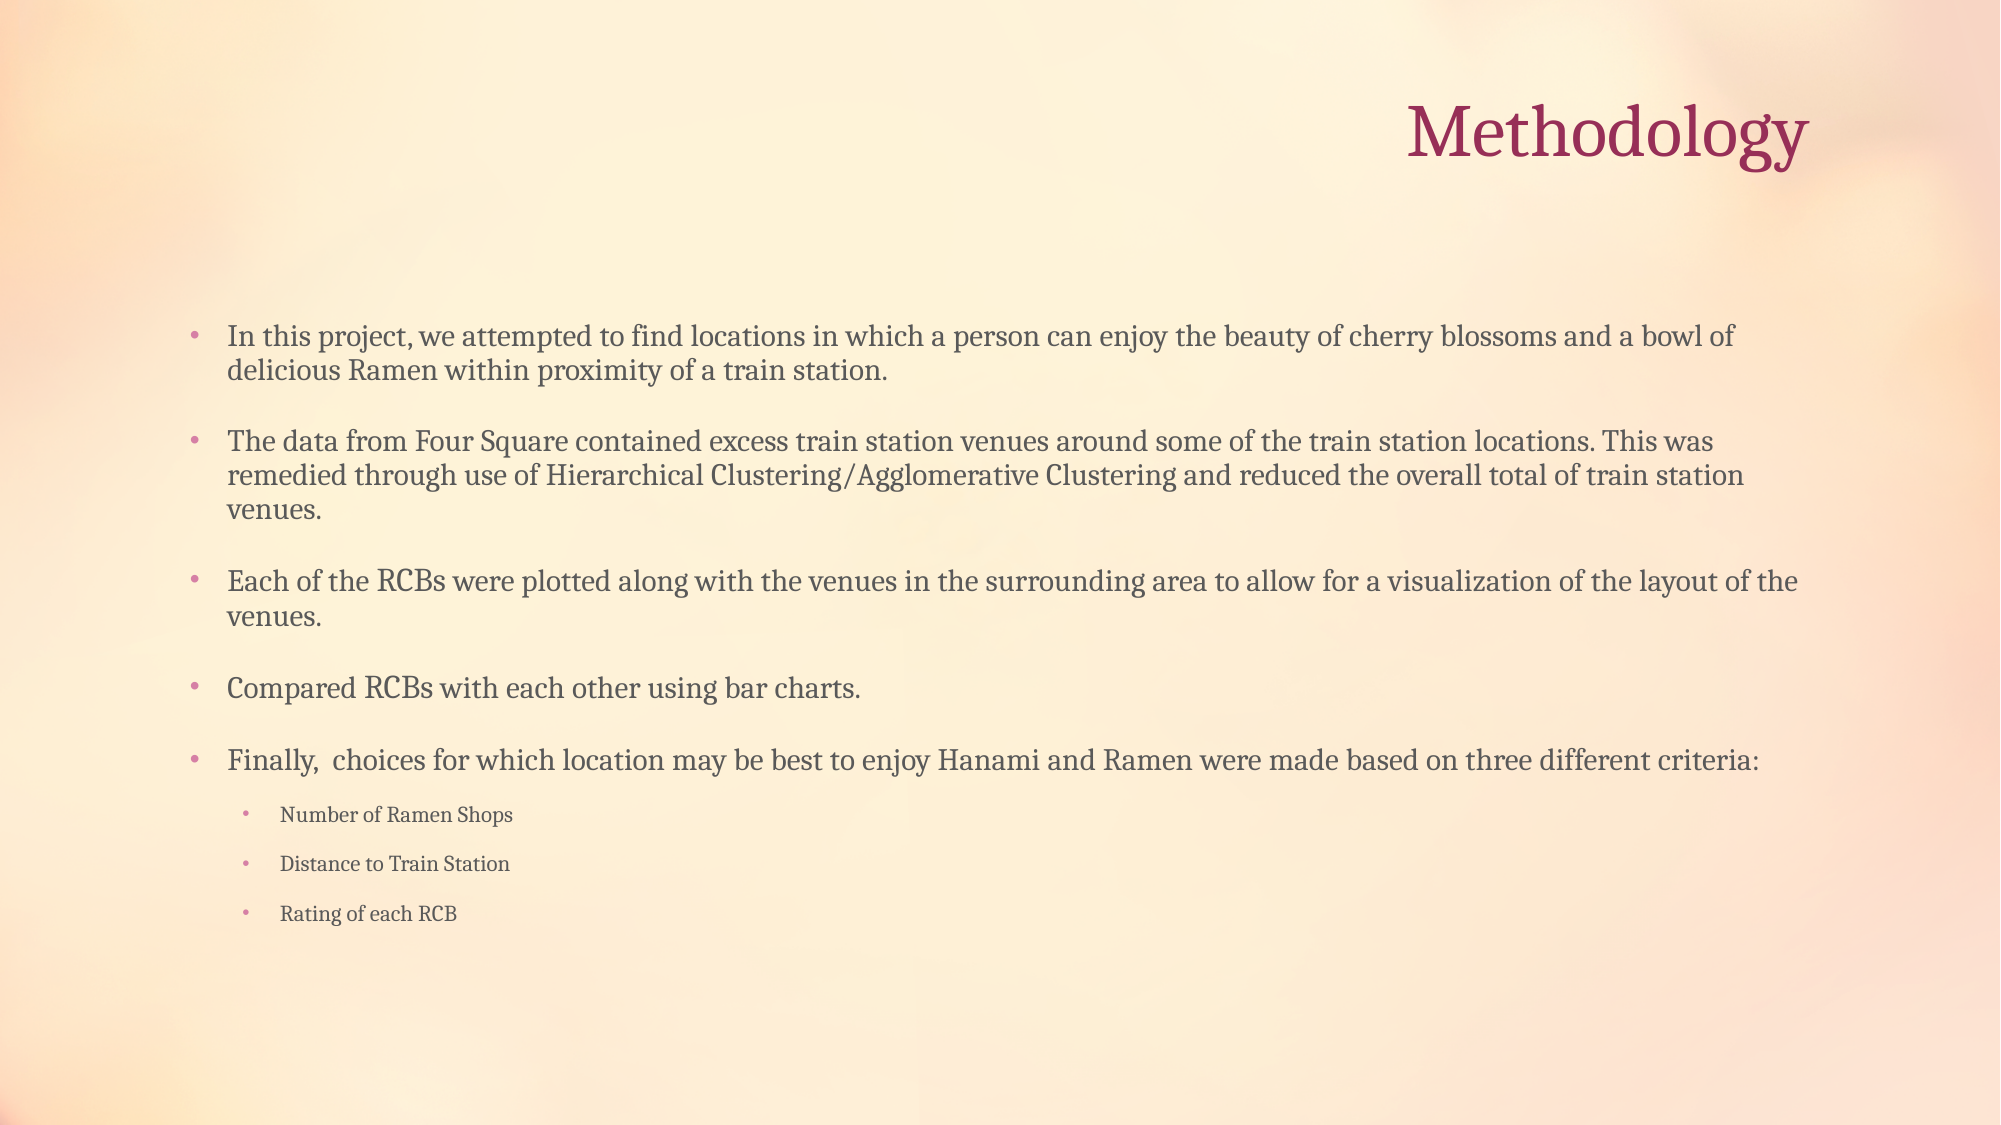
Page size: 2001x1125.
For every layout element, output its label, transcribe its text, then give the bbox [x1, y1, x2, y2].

list In this project, we attempted to find locations in which a person can enjoy the beauty of cherry blossoms and a bowl of delicious Ramen within proximity of a train station. The data from Four Square contained excess train station venues around some of the train station locations. This was remedied through use of Hierarchical Clustering/Agglomerative Clustering and reduced the overall total of train station venues. Each of the RCBs were plotted along with the venues in the surrounding area to allow for a visualization of the layout of the venues. Compared RCBs with each other using bar charts. Finally, choices for which location may be best to enjoy Hanami and Ramen were made based on three different criteria: Number of Ramen Shops Distance to Train Station Rating of each RCB [174, 312, 1825, 1013]
title Methodology [174, 75, 1825, 271]
picture [0, 0, 2001, 1125]
